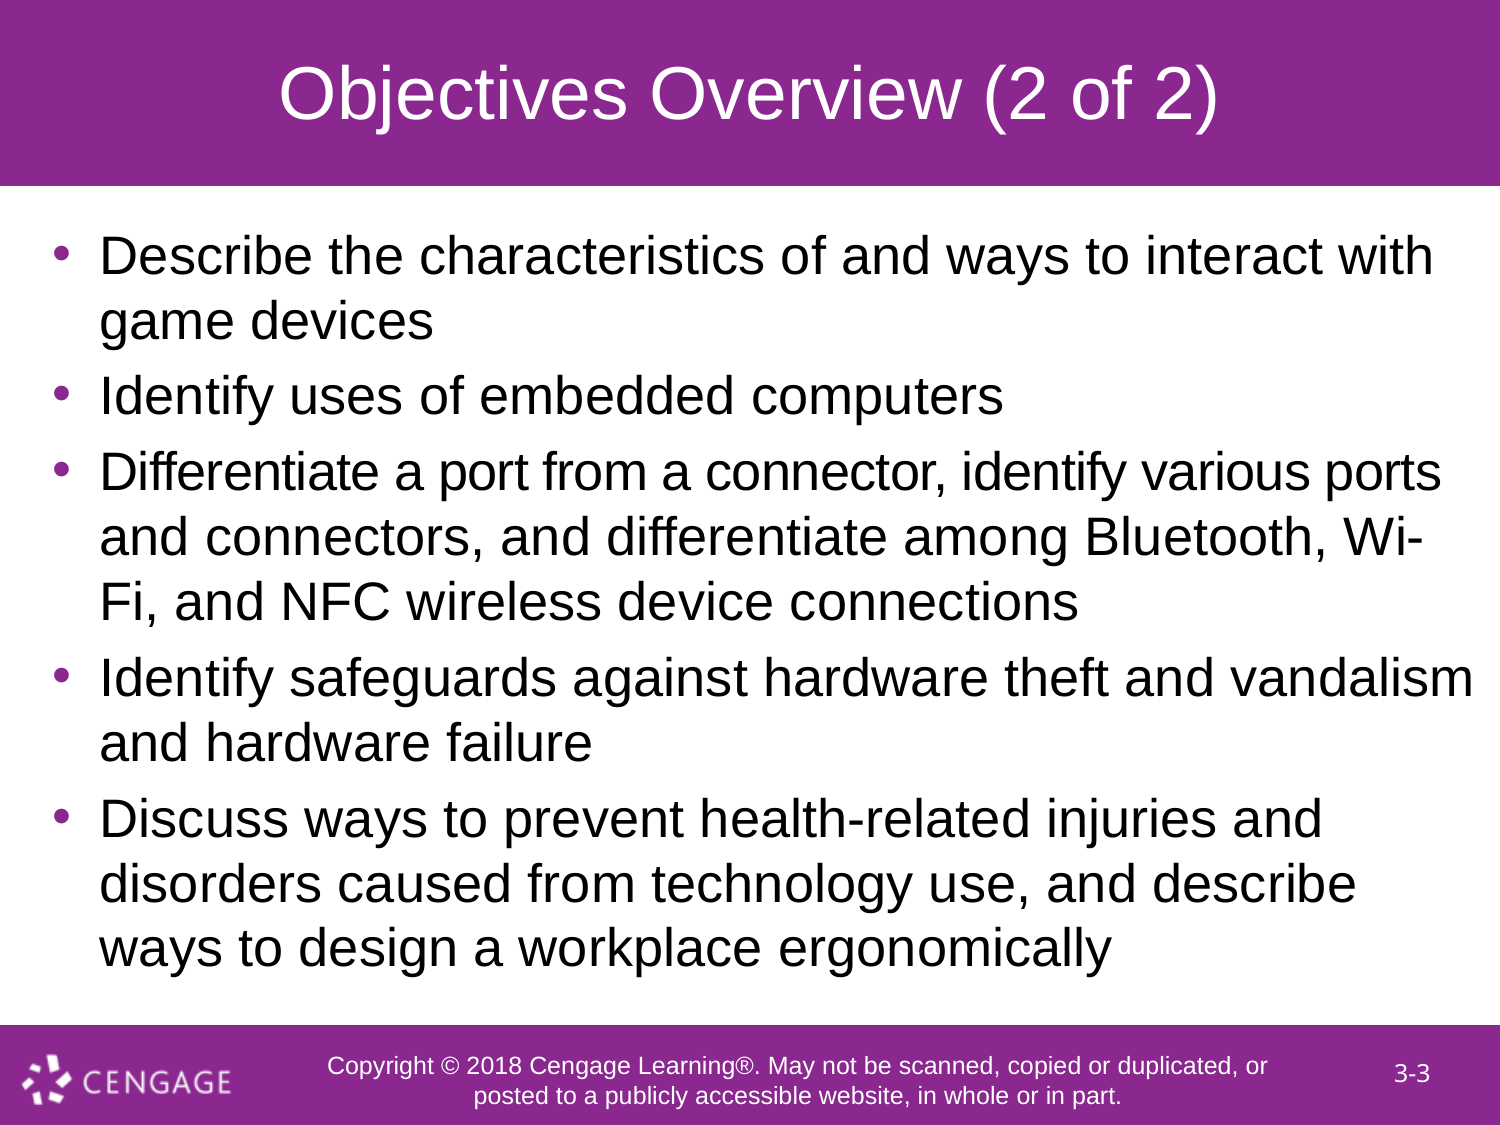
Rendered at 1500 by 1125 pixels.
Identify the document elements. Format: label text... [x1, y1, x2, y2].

picture [12, 1045, 236, 1113]
list Describe the characteristics of and ways to interact with game devices Identify uses of embedded computers Differentiate a port from a connector, identify various ports and connectors, and differentiate among Bluetooth, Wi-Fi, and NFC wireless device connections Identify safeguards against hardware theft and vandalism and hardware failure Discuss ways to prevent health-related injuries and disorders caused from technology use, and describe ways to design a workplace ergonomically [24, 212, 1493, 1005]
title Objectives Overview (2 of 2) [7, 4, 1493, 175]
